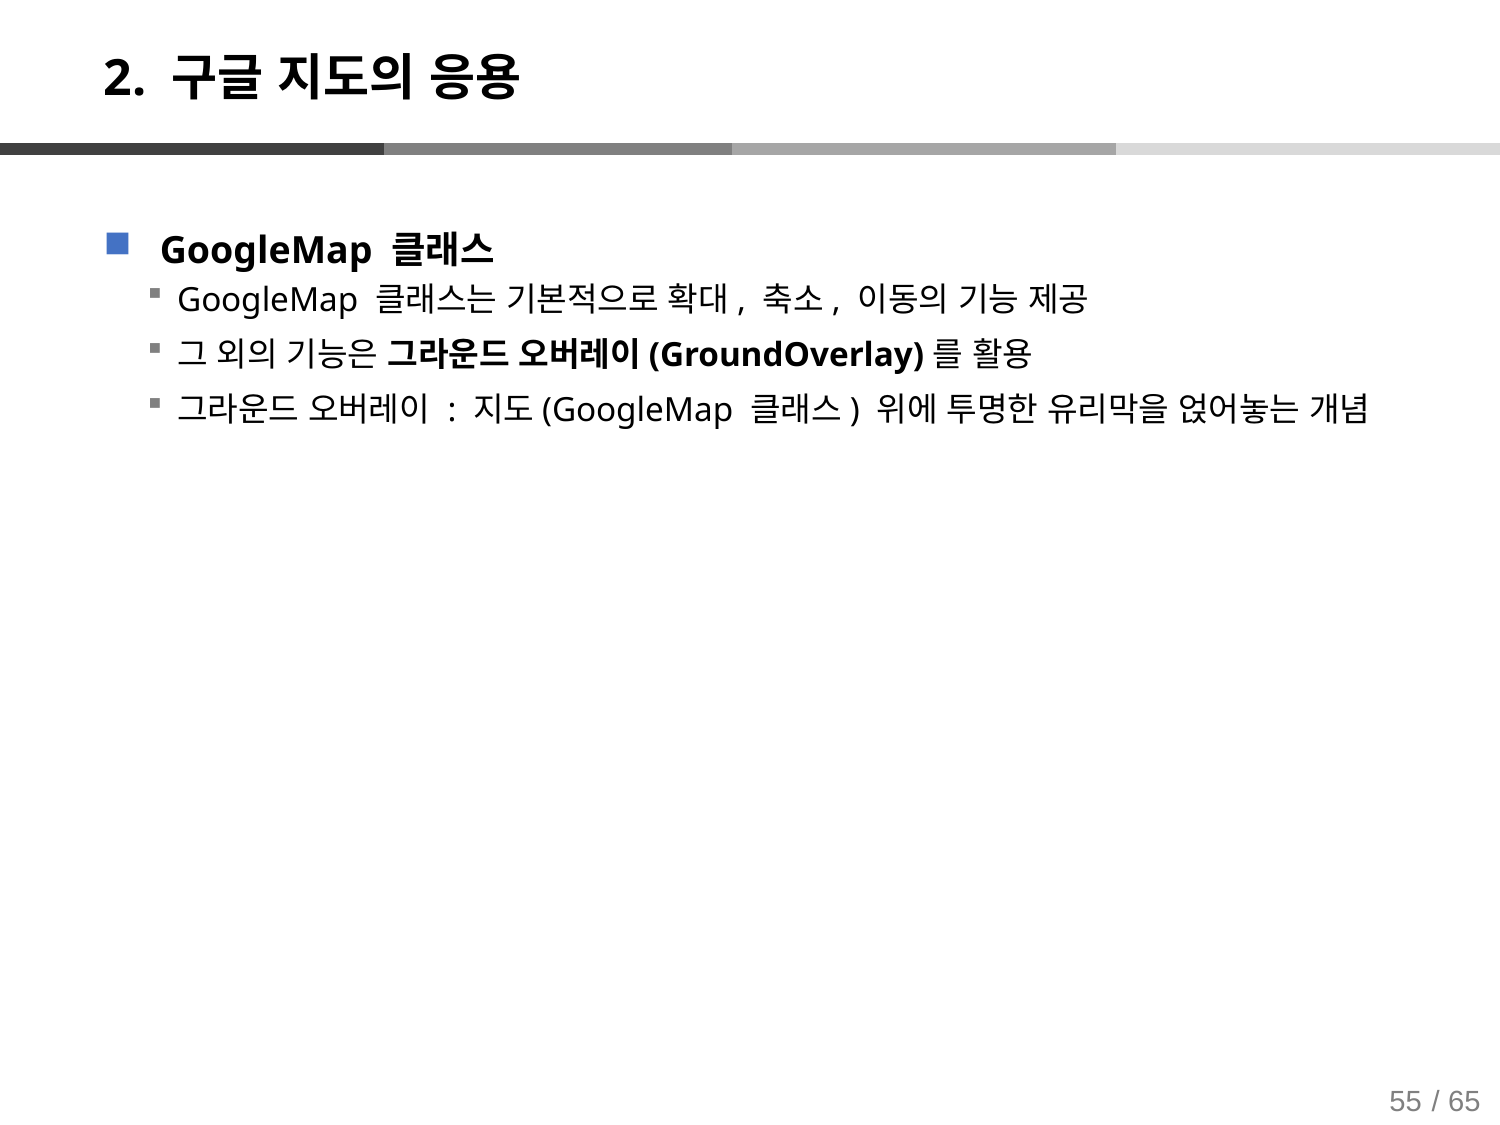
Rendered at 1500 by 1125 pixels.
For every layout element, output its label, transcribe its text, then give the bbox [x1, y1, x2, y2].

title 2. 구글 지도의 응용 [88, 30, 1211, 121]
list GoogleMap 클래스 GoogleMap 클래스는 기본적으로 확대, 축소, 이동의 기능 제공 그 외의 기능은 그라운드 오버레이(GroundOverlay)를 활용 그라운드 오버레이 : 지도(GoogleMap 클래스) 위에 투명한 유리막을 얹어놓는 개념 [88, 196, 1436, 1083]
